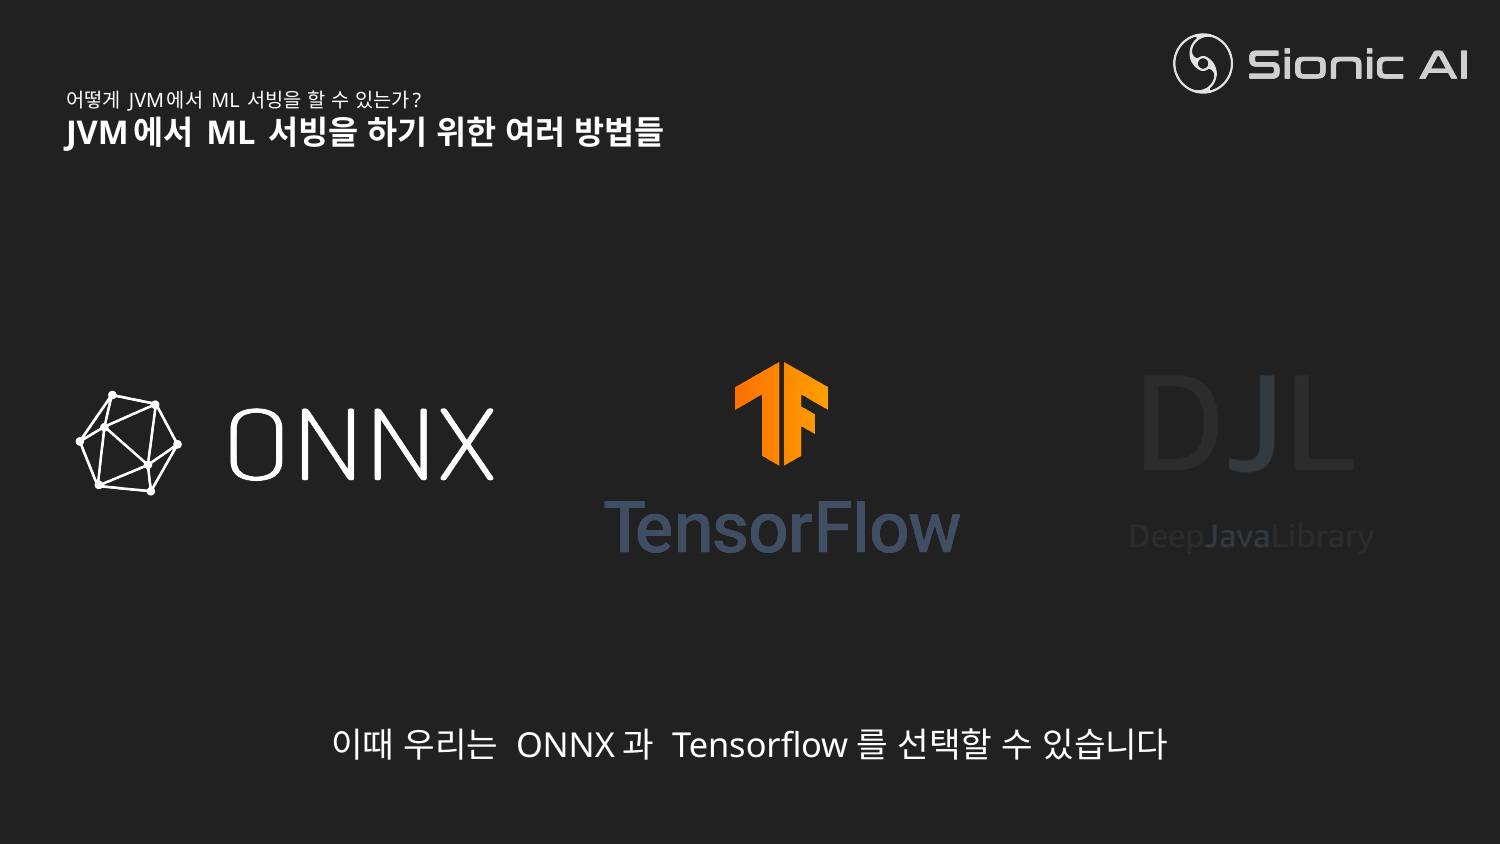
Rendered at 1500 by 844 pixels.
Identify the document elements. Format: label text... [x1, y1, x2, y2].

text_box 이때 우리는 ONNX과 Tensorflow를 선택할 수 있습니다 [112, 705, 1388, 777]
title 어떻게 JVM에서 ML 서빙을 할 수 있는가? JVM에서 ML 서빙을 하기 위한 여러 방법들 [51, 72, 1449, 167]
picture [1171, 30, 1469, 96]
picture [65, 382, 502, 504]
picture [550, 308, 1493, 605]
